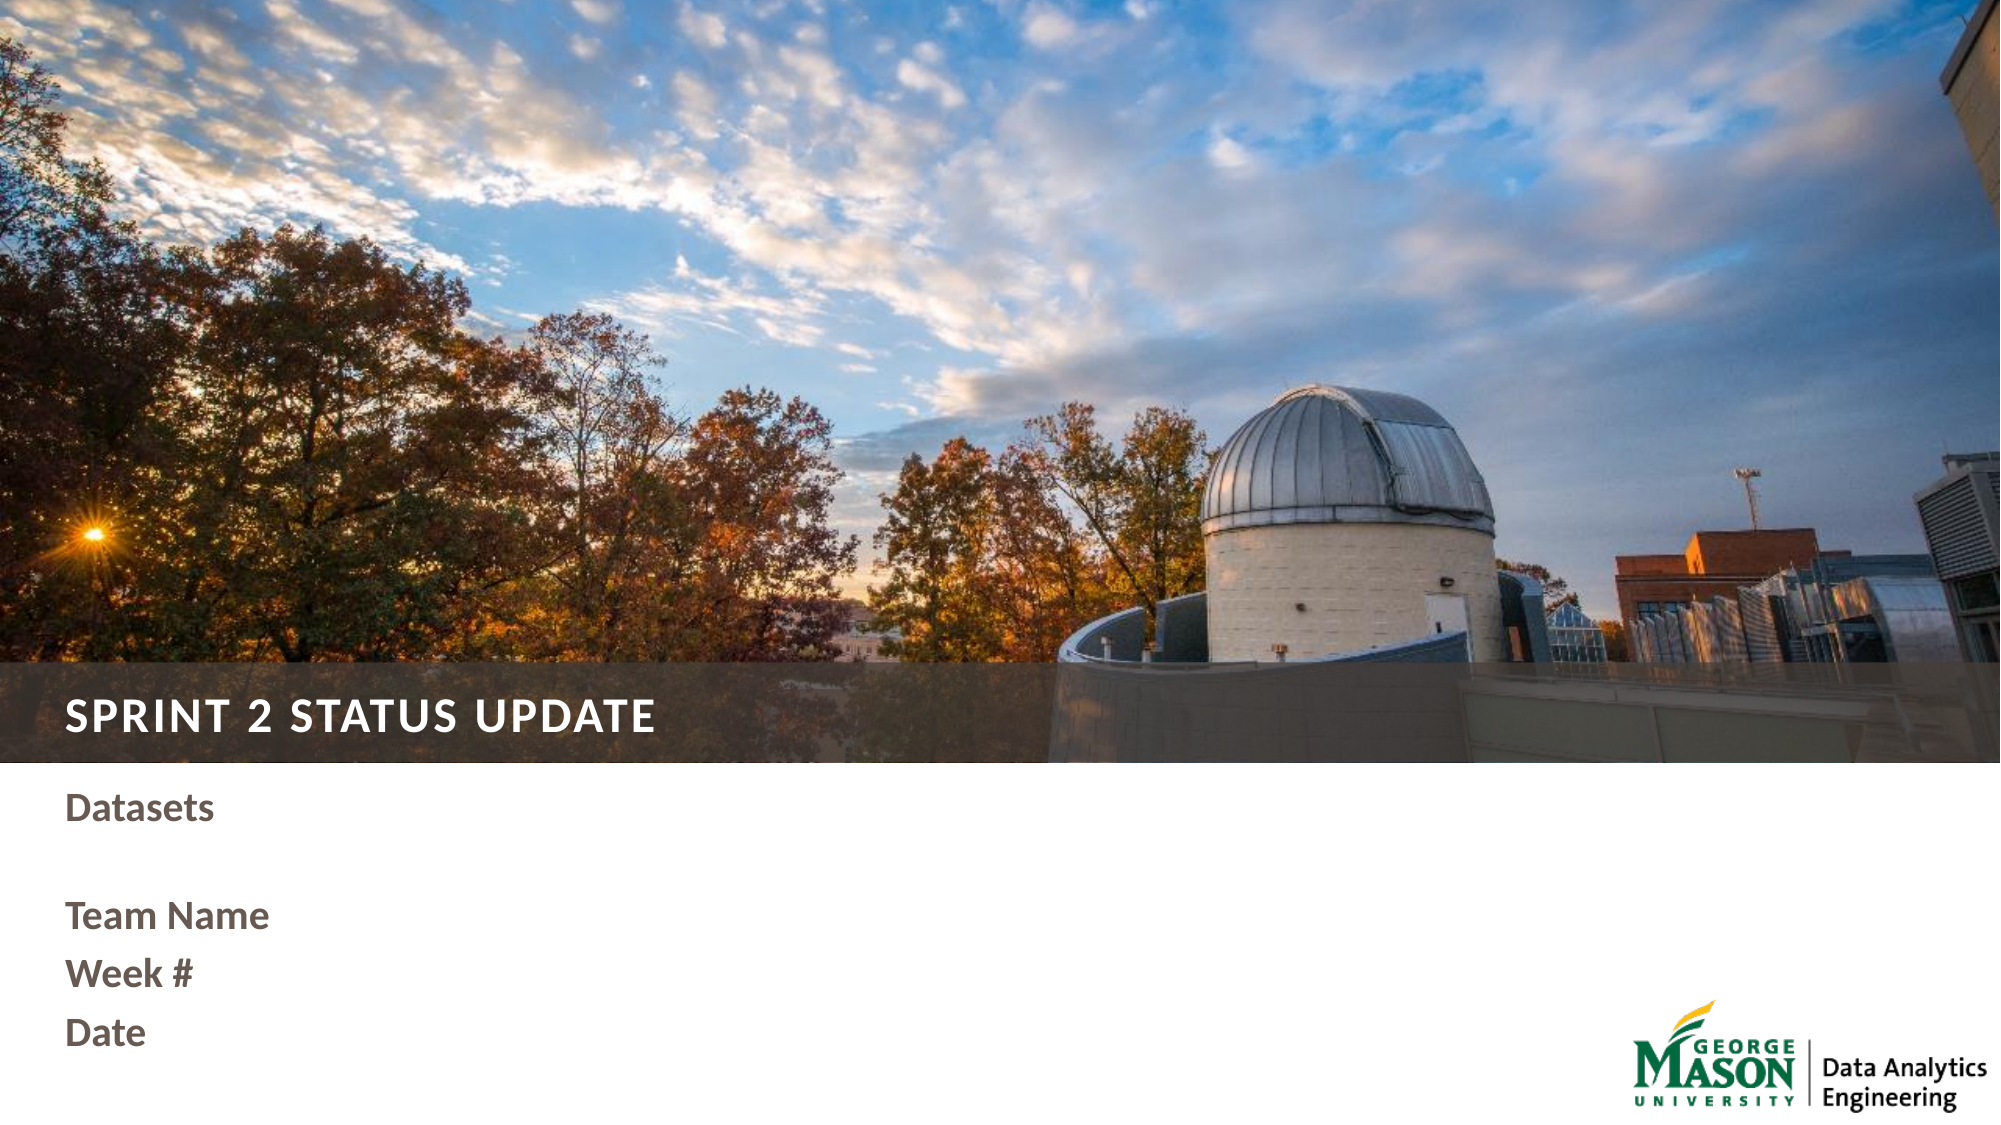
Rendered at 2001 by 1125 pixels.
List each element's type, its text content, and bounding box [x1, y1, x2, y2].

title Sprint 2 Status Update [50, 675, 1925, 763]
subtitle Datasets Team Name Week # Date [50, 772, 1550, 1072]
picture [0, 0, 2000, 662]
picture [1633, 999, 1987, 1113]
